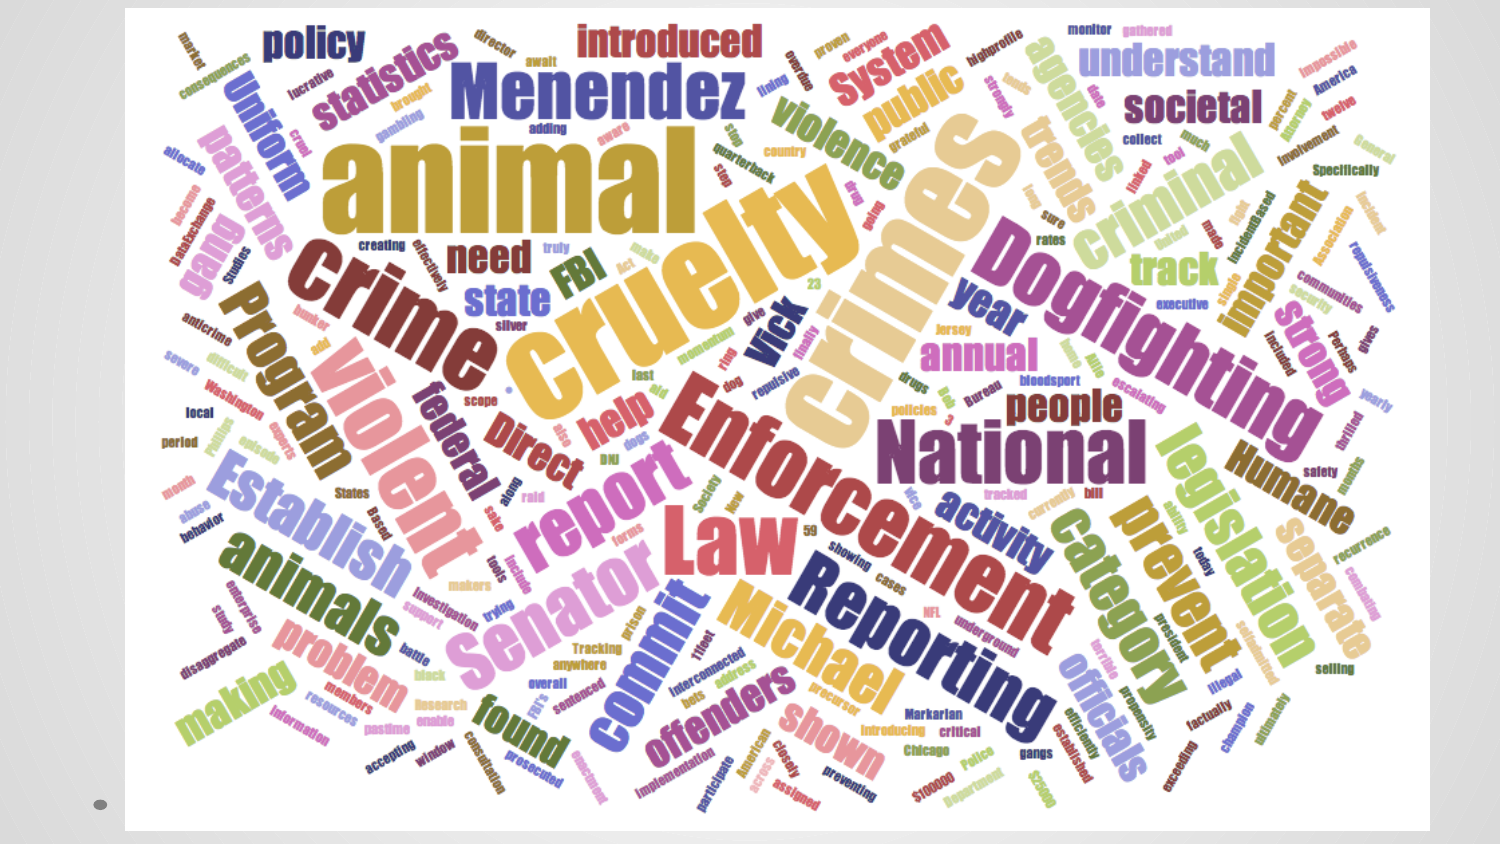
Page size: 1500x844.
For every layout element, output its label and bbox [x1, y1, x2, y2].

picture [124, 8, 1431, 831]
